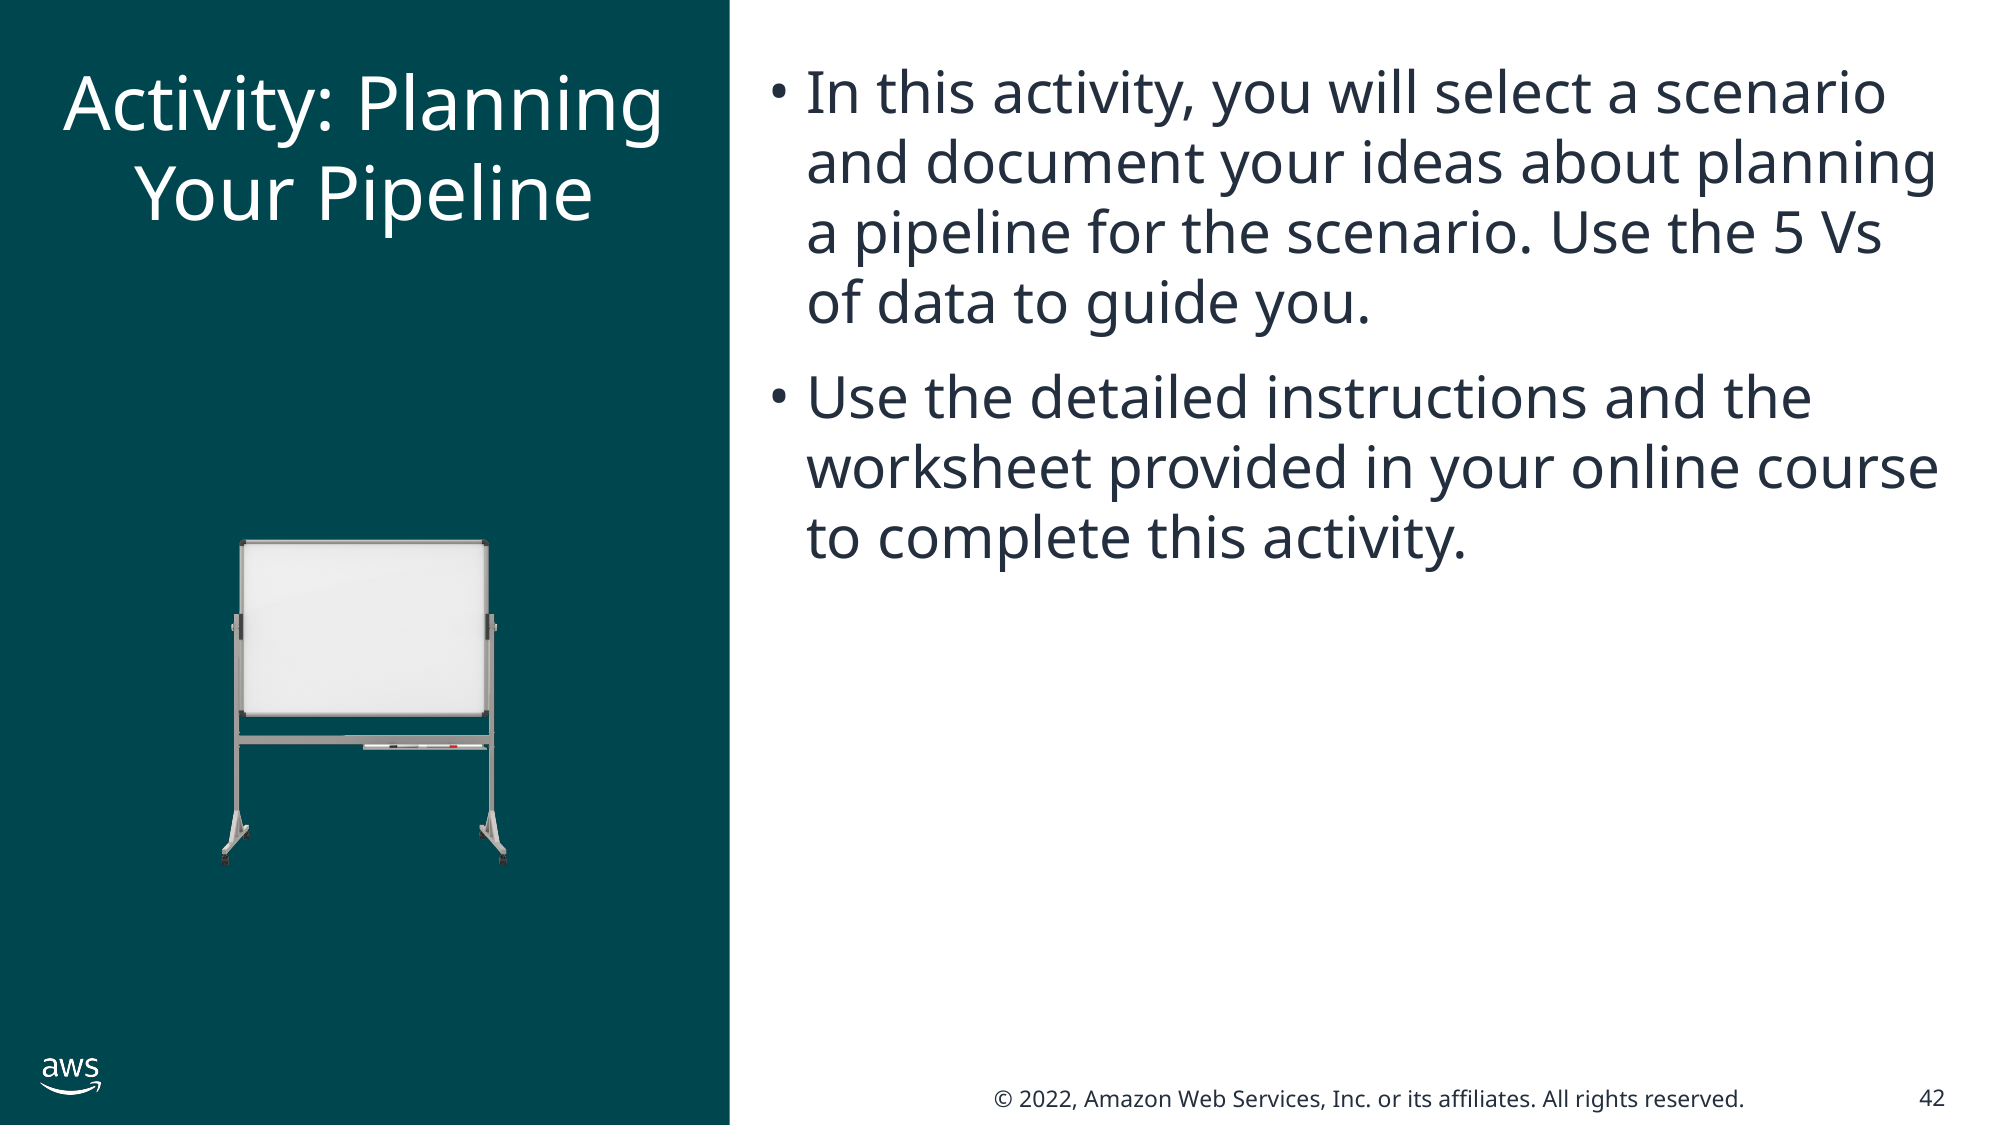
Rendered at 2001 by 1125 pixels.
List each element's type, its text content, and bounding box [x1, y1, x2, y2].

picture [40, 1058, 101, 1095]
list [136, 531, 593, 868]
list In this activity, you will select a scenario and document your ideas about planning a pipeline for the scenario. Use the 5 Vs of data to guide you. Use the detailed instructions and the worksheet provided in your online course to complete this activity. [753, 47, 1961, 1056]
title Activity: Planning Your Pipeline [39, 47, 690, 424]
slide_number 42 [1881, 1077, 1961, 1121]
